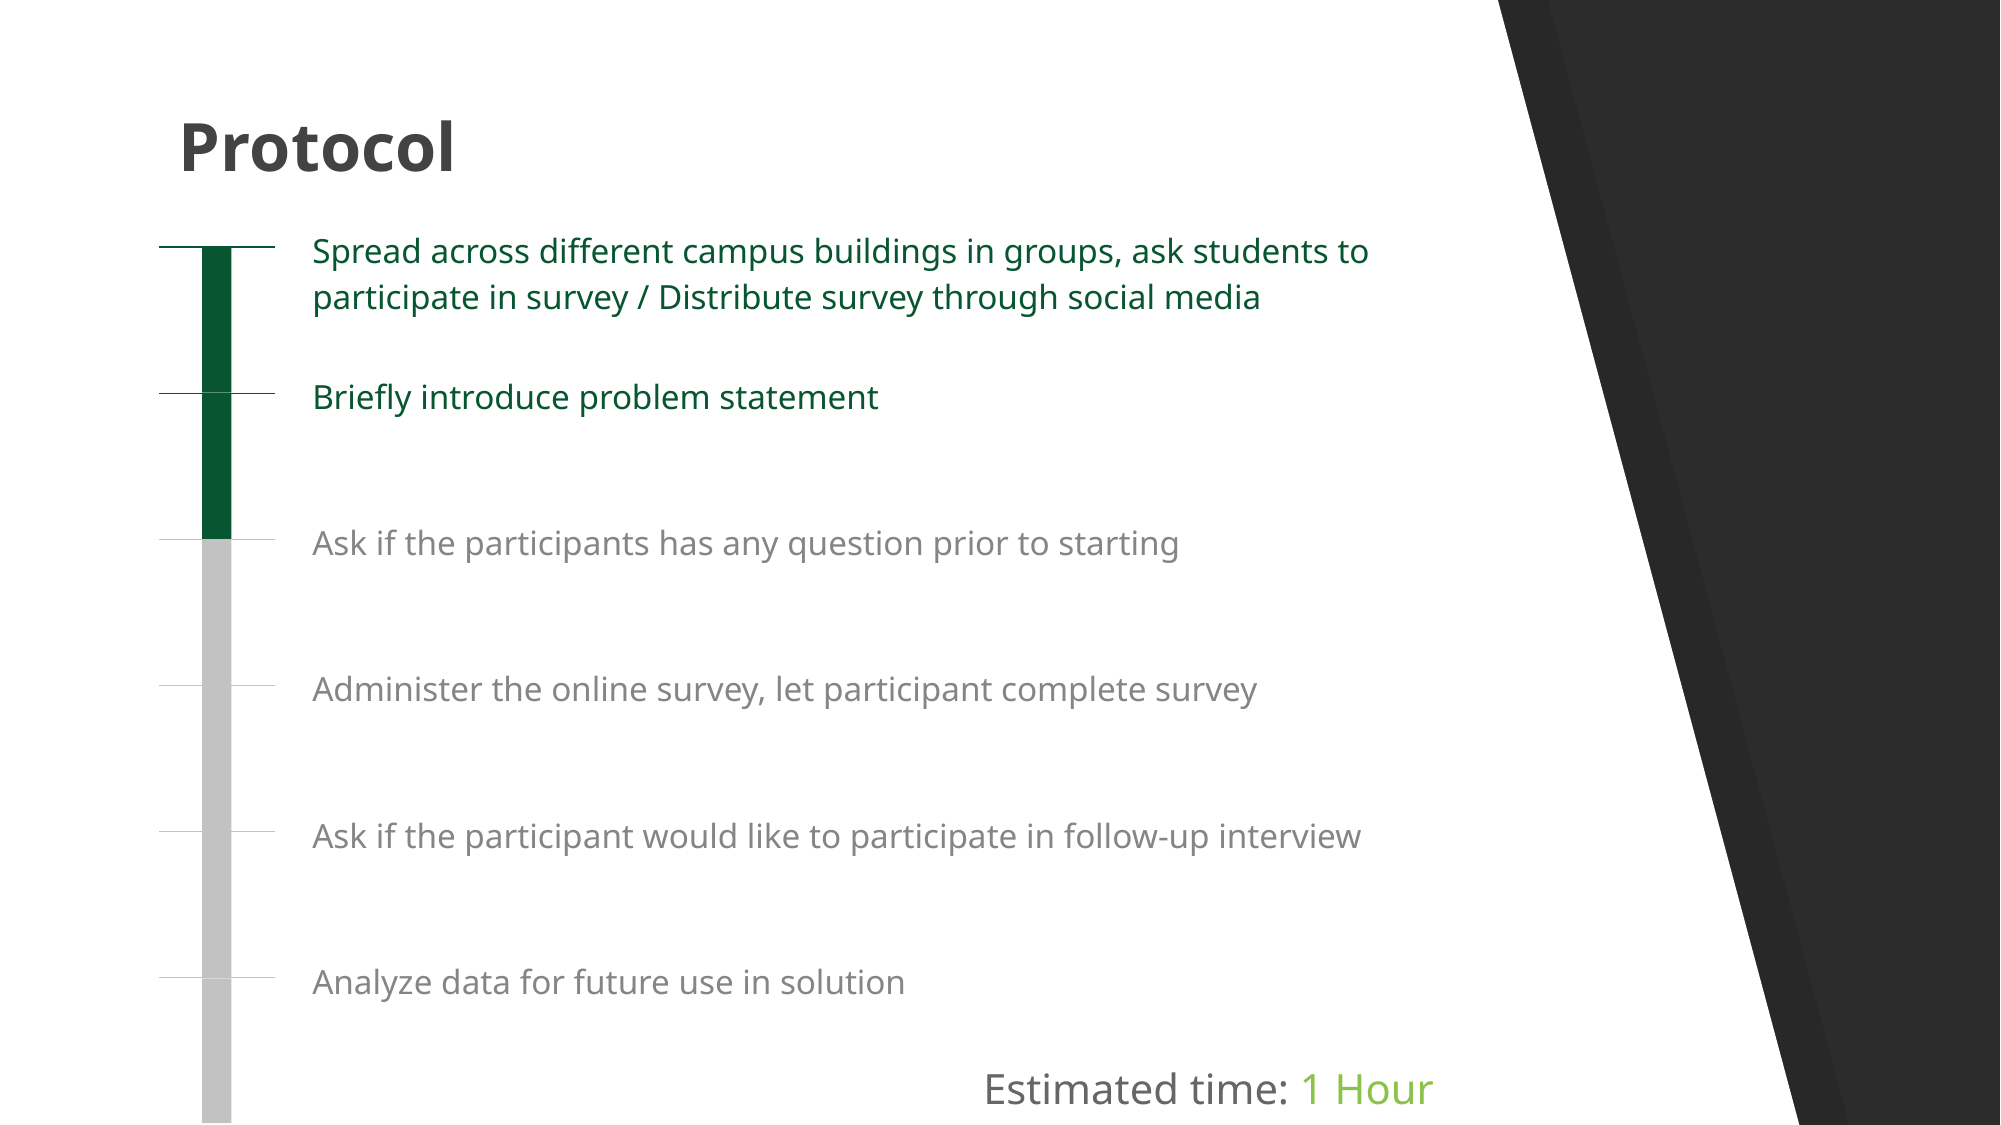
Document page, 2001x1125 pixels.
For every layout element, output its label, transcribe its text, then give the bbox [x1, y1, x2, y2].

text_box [158, 934, 1416, 1124]
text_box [158, 788, 1557, 978]
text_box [158, 350, 1016, 540]
title Protocol [158, 98, 1324, 203]
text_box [158, 642, 1445, 788]
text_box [158, 204, 1457, 393]
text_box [158, 496, 1401, 642]
text_box Estimated time: 1 Hour [1420, 987, 1461, 1125]
